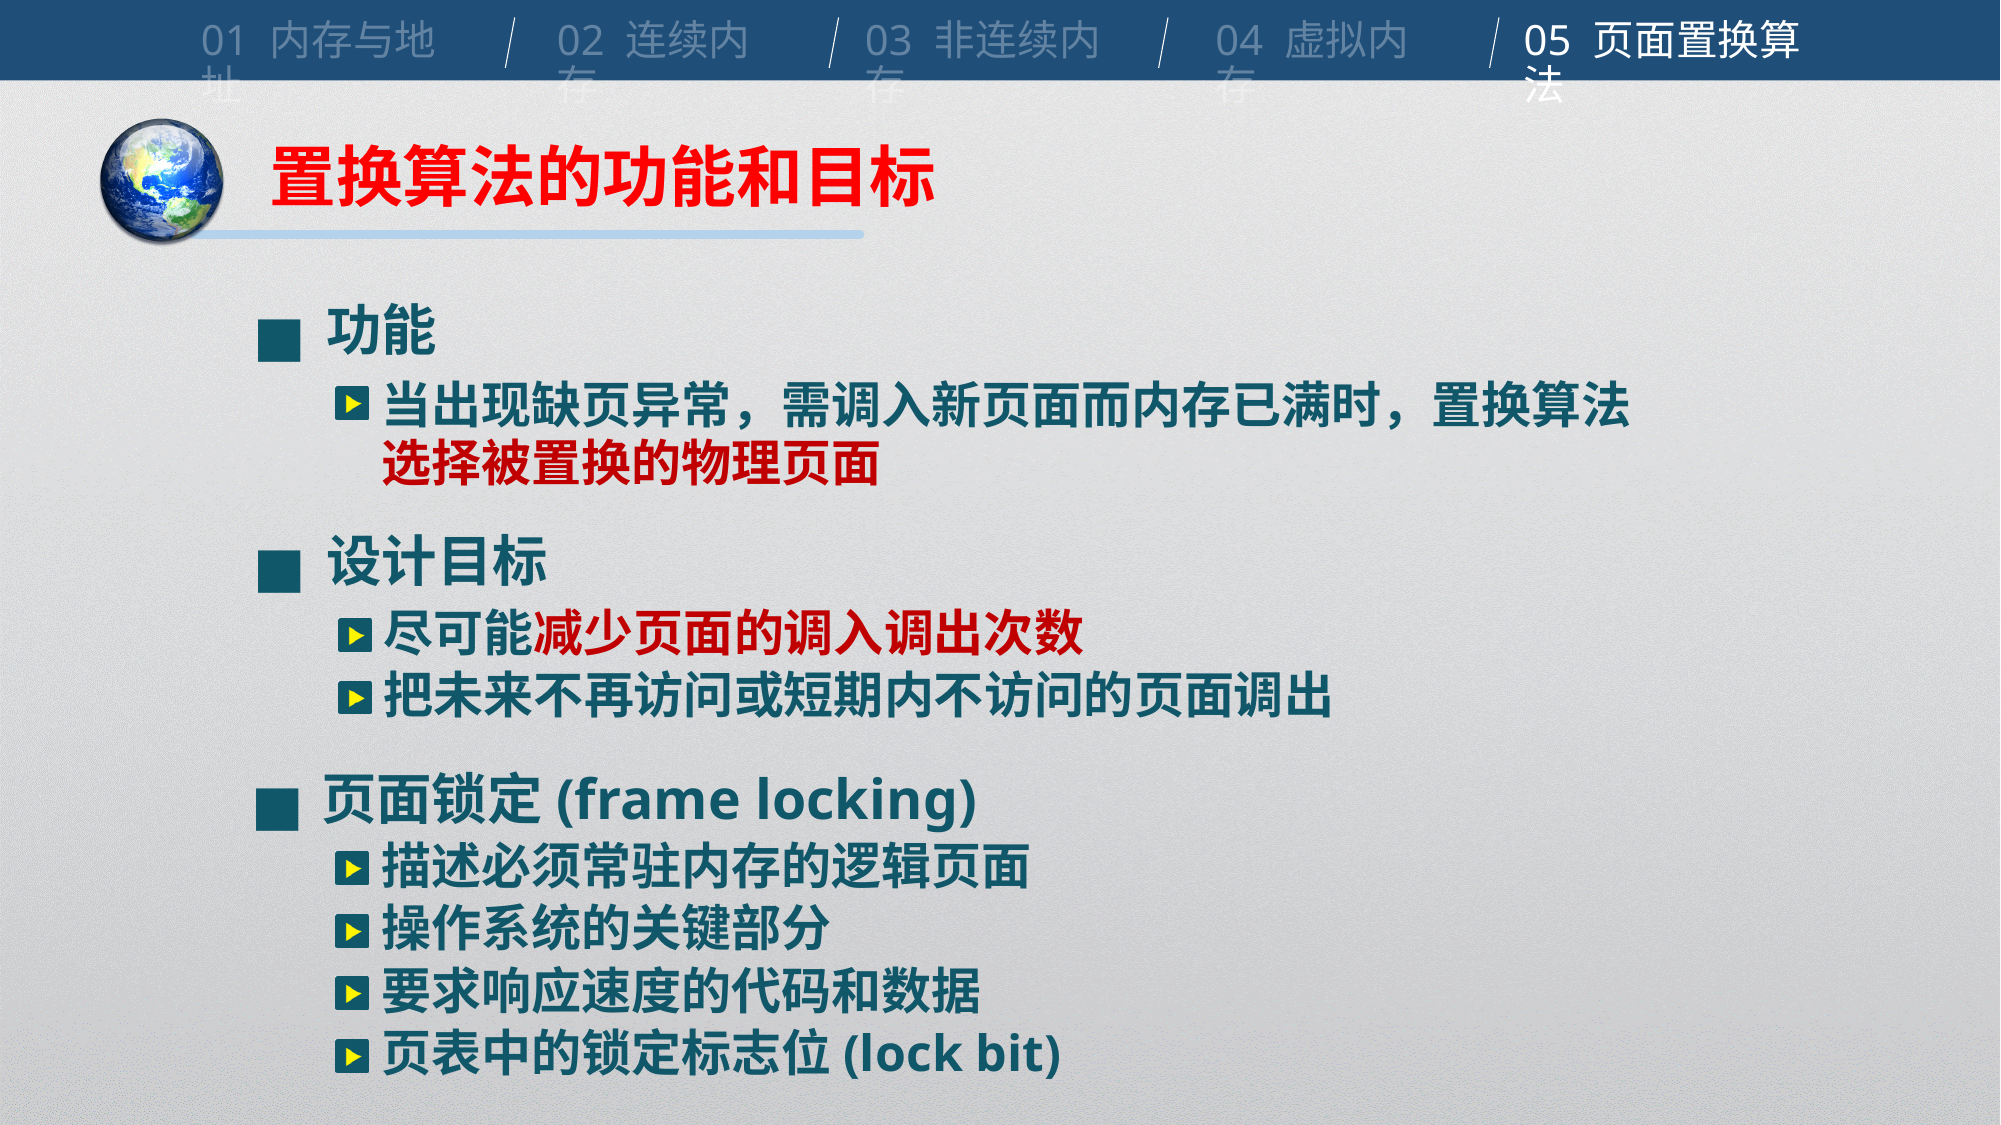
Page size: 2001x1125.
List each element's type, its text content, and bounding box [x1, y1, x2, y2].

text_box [239, 292, 1677, 502]
list 03 非连续内存 [850, 11, 1150, 73]
list 02 连续内存 [542, 11, 799, 73]
picture [0, 0, 2001, 1125]
list 04 虚拟内存 [1200, 11, 1458, 73]
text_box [236, 761, 1129, 1091]
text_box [239, 523, 1383, 732]
list 置换算法的功能和目标 [491, 136, 958, 292]
list 05 页面置换算法 [1508, 11, 1849, 665]
list 01 内存与地址 [186, 11, 491, 665]
picture [491, 81, 1508, 292]
